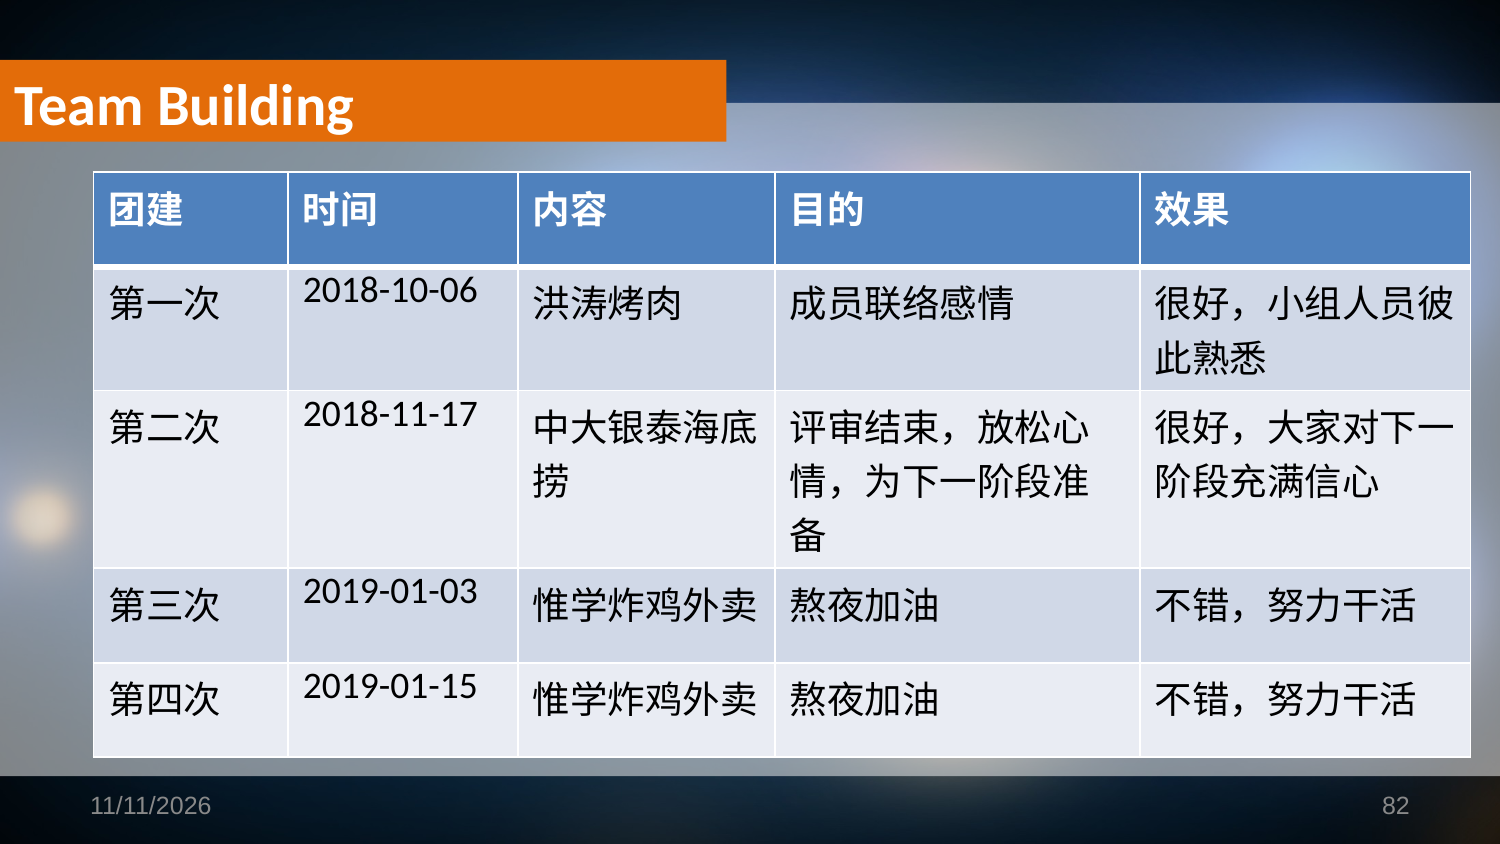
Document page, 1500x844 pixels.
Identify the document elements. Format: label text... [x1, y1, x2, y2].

table_header 效果 [1141, 173, 1470, 264]
table_cell 评审结束，放松心情，为下一阶段准备 [776, 391, 1139, 567]
table_cell 熬夜加油 [776, 569, 1139, 662]
slide_number 82 [1074, 781, 1426, 828]
table_header 团建 [94, 173, 287, 264]
table_cell 2018-10-06 [289, 270, 517, 390]
text_box [0, 102, 1500, 777]
table_cell 2019-01-15 [289, 664, 517, 756]
table_cell 第四次 [94, 664, 287, 756]
table_cell 第二次 [94, 391, 287, 567]
table_cell 不错，努力干活 [1141, 664, 1470, 756]
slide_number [74, 781, 426, 828]
table_cell 2018-11-17 [289, 391, 517, 567]
table_cell 成员联络感情 [776, 270, 1139, 390]
text_box Team Building [0, 59, 727, 145]
table_header 目的 [776, 173, 1139, 264]
table_cell 惟学炸鸡外卖 [519, 664, 774, 756]
table_cell 惟学炸鸡外卖 [519, 569, 774, 662]
table_cell 中大银泰海底捞 [519, 391, 774, 567]
picture [0, 777, 1500, 844]
table_cell 很好，大家对下一阶段充满信心 [1141, 391, 1470, 567]
table_header 时间 [289, 173, 517, 264]
table_cell 洪涛烤肉 [519, 270, 774, 390]
table_cell 很好，小组人员彼此熟悉 [1141, 270, 1470, 390]
table_cell 熬夜加油 [776, 664, 1139, 756]
table_cell 第一次 [94, 270, 287, 390]
table_cell 2019-01-03 [289, 569, 517, 662]
picture [0, 0, 1500, 102]
table_cell 不错，努力干活 [1141, 569, 1470, 662]
table_cell 第三次 [94, 569, 287, 662]
table_header 内容 [519, 173, 774, 264]
